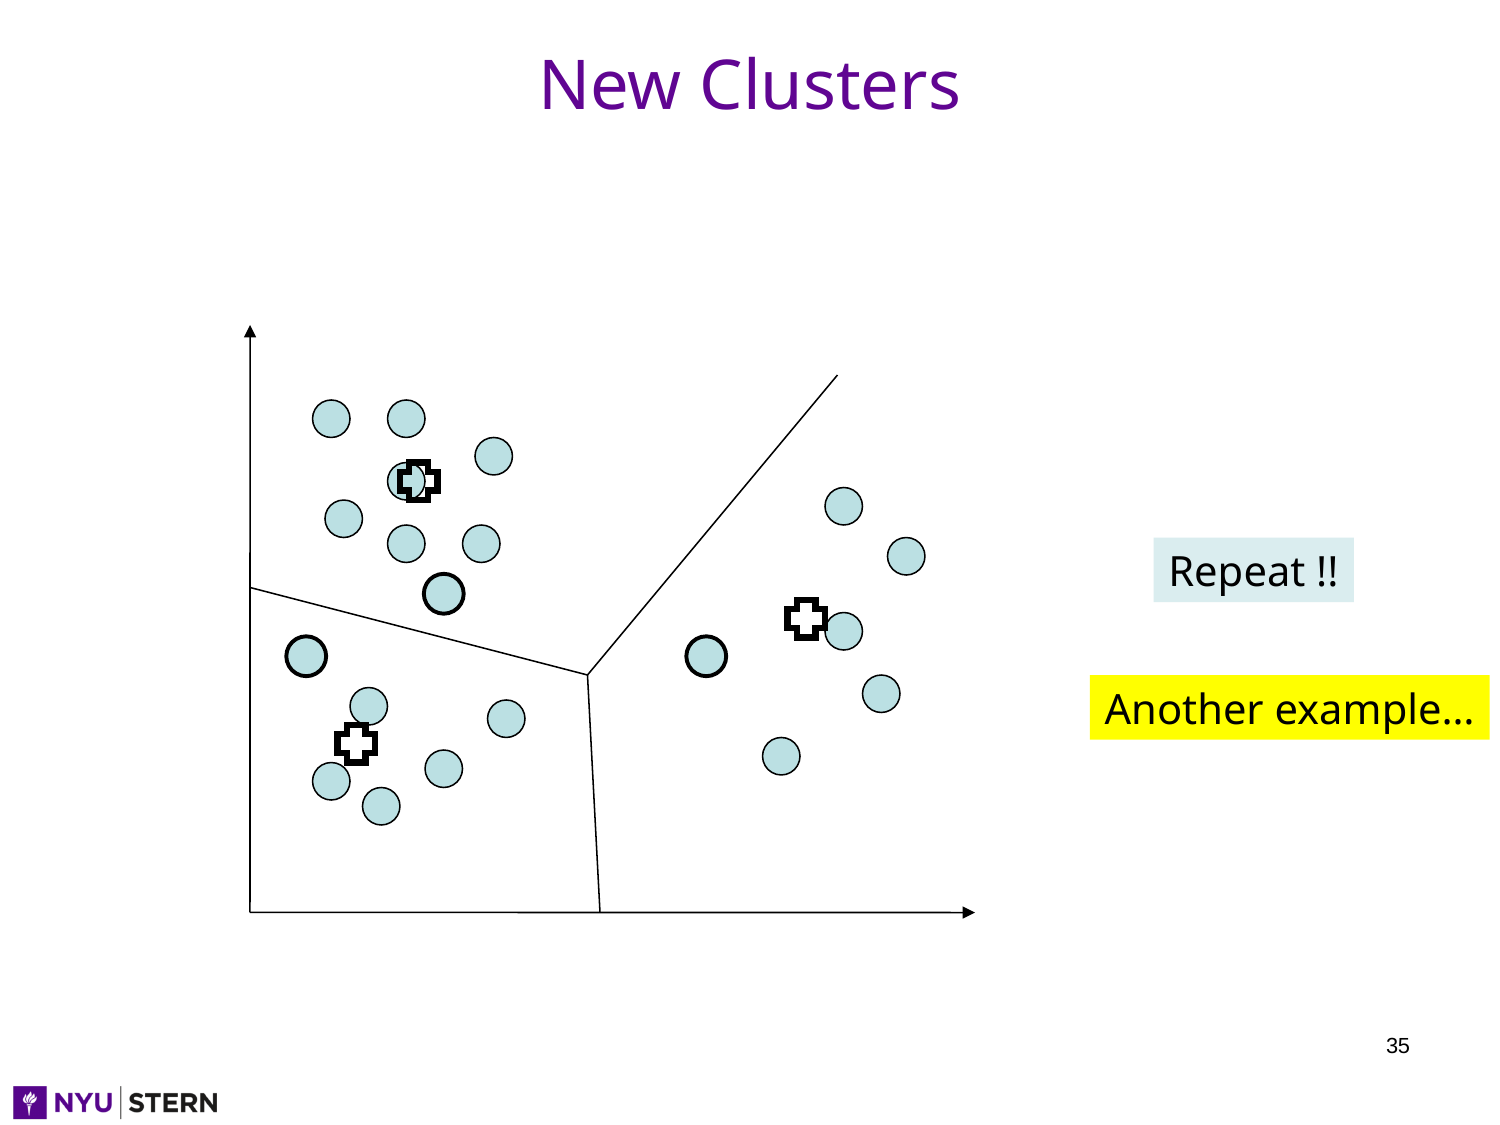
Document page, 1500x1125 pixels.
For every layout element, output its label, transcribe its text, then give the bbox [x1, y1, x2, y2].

text_box [887, 537, 925, 576]
text_box [601, 906, 976, 919]
text_box [425, 575, 463, 613]
text_box [312, 762, 351, 801]
text_box Another example… [1089, 675, 1490, 740]
text_box [825, 487, 863, 526]
text_box [825, 612, 863, 651]
text_box [474, 437, 513, 475]
slide_number 35 [1074, 1024, 1426, 1103]
text_box [337, 725, 376, 763]
text_box [399, 462, 438, 501]
text_box [762, 737, 801, 775]
text_box [487, 699, 526, 738]
text_box [243, 324, 257, 587]
text_box [324, 500, 363, 538]
text_box [462, 525, 501, 563]
text_box [387, 462, 409, 501]
text_box [862, 675, 901, 713]
text_box [312, 399, 351, 438]
text_box Repeat !! [1153, 537, 1354, 603]
text_box [287, 637, 325, 676]
text_box [687, 637, 726, 676]
text_box [787, 600, 826, 638]
text_box [387, 399, 426, 438]
text_box [362, 787, 400, 826]
picture [0, 1038, 230, 1125]
text_box [387, 525, 426, 563]
title New Clusters [75, 22, 1425, 142]
text_box [350, 687, 388, 726]
text_box [425, 750, 463, 788]
